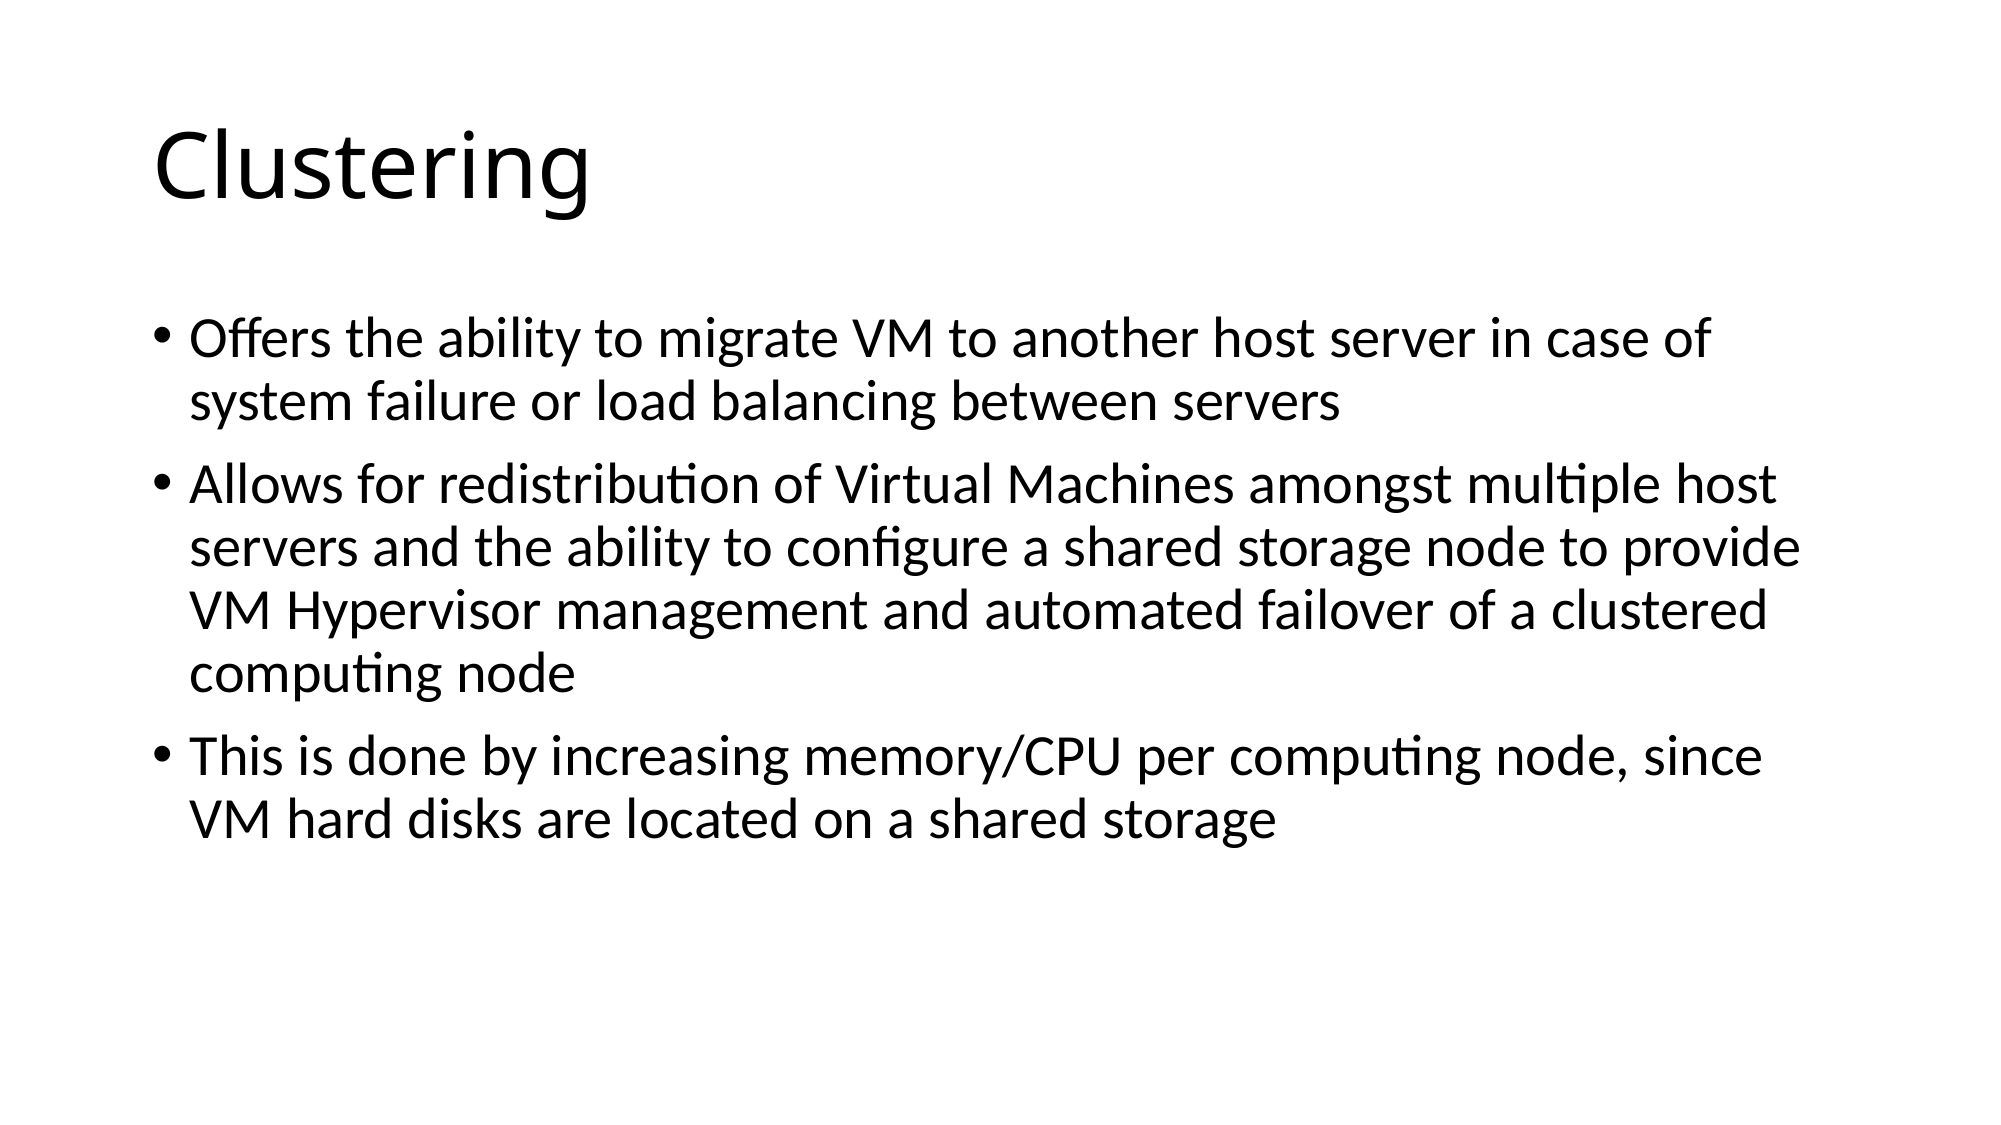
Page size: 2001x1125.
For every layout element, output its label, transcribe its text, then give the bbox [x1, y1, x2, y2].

list Offers the ability to migrate VM to another host server in case of system failure or load balancing between servers Allows for redistribution of Virtual Machines amongst multiple host servers and the ability to configure a shared storage node to provide VM Hypervisor management and automated failover of a clustered computing node This is done by increasing memory/CPU per computing node, since VM hard disks are located on a shared storage [137, 299, 1863, 1014]
title Clustering [137, 59, 1863, 278]
